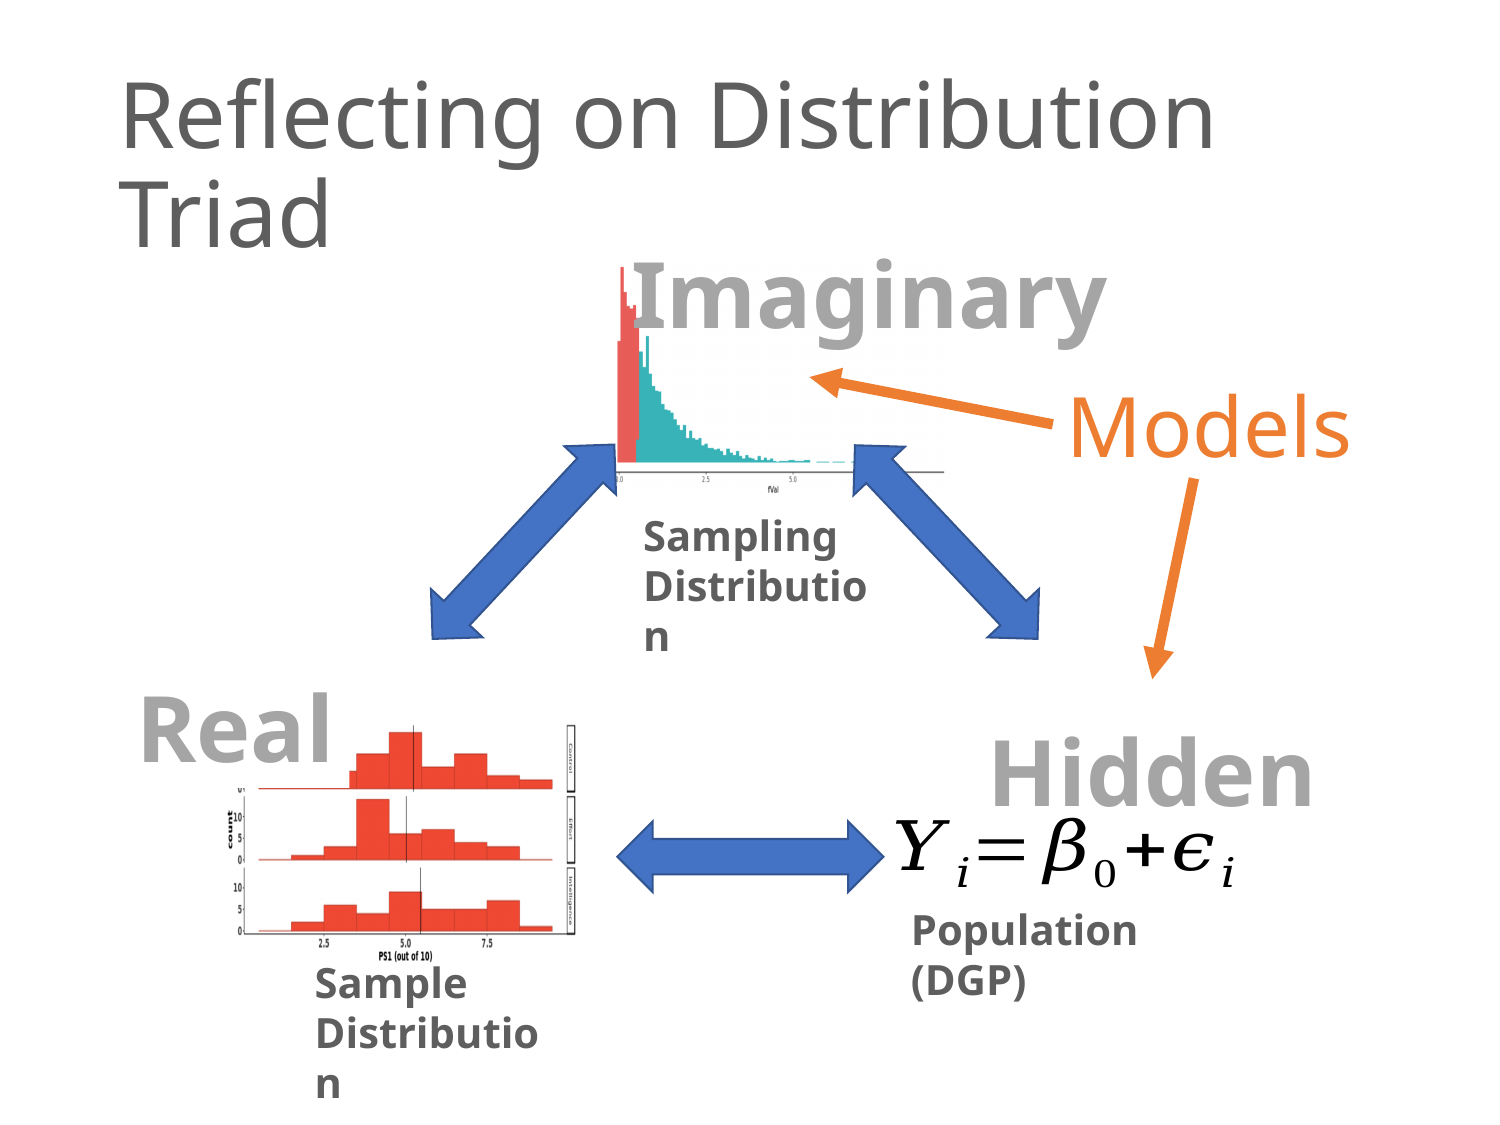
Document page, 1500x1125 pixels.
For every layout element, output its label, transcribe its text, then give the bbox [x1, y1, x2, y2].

text_box [429, 443, 611, 640]
text_box [615, 818, 885, 895]
picture [611, 256, 947, 499]
title Reflecting on Distribution Triad [103, 59, 1397, 278]
text_box Hidden [972, 707, 1332, 833]
picture [226, 710, 577, 968]
text_box Models [1052, 366, 1368, 482]
text_box Population (DGP) [896, 896, 1259, 1012]
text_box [1152, 478, 1194, 680]
text_box Imaginary [616, 229, 1123, 355]
text_box Sampling Distribution [628, 501, 890, 667]
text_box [809, 376, 1053, 425]
text_box Real [121, 663, 350, 788]
text_box Sample Distribution [299, 968, 573, 1115]
text_box [879, 499, 1041, 640]
